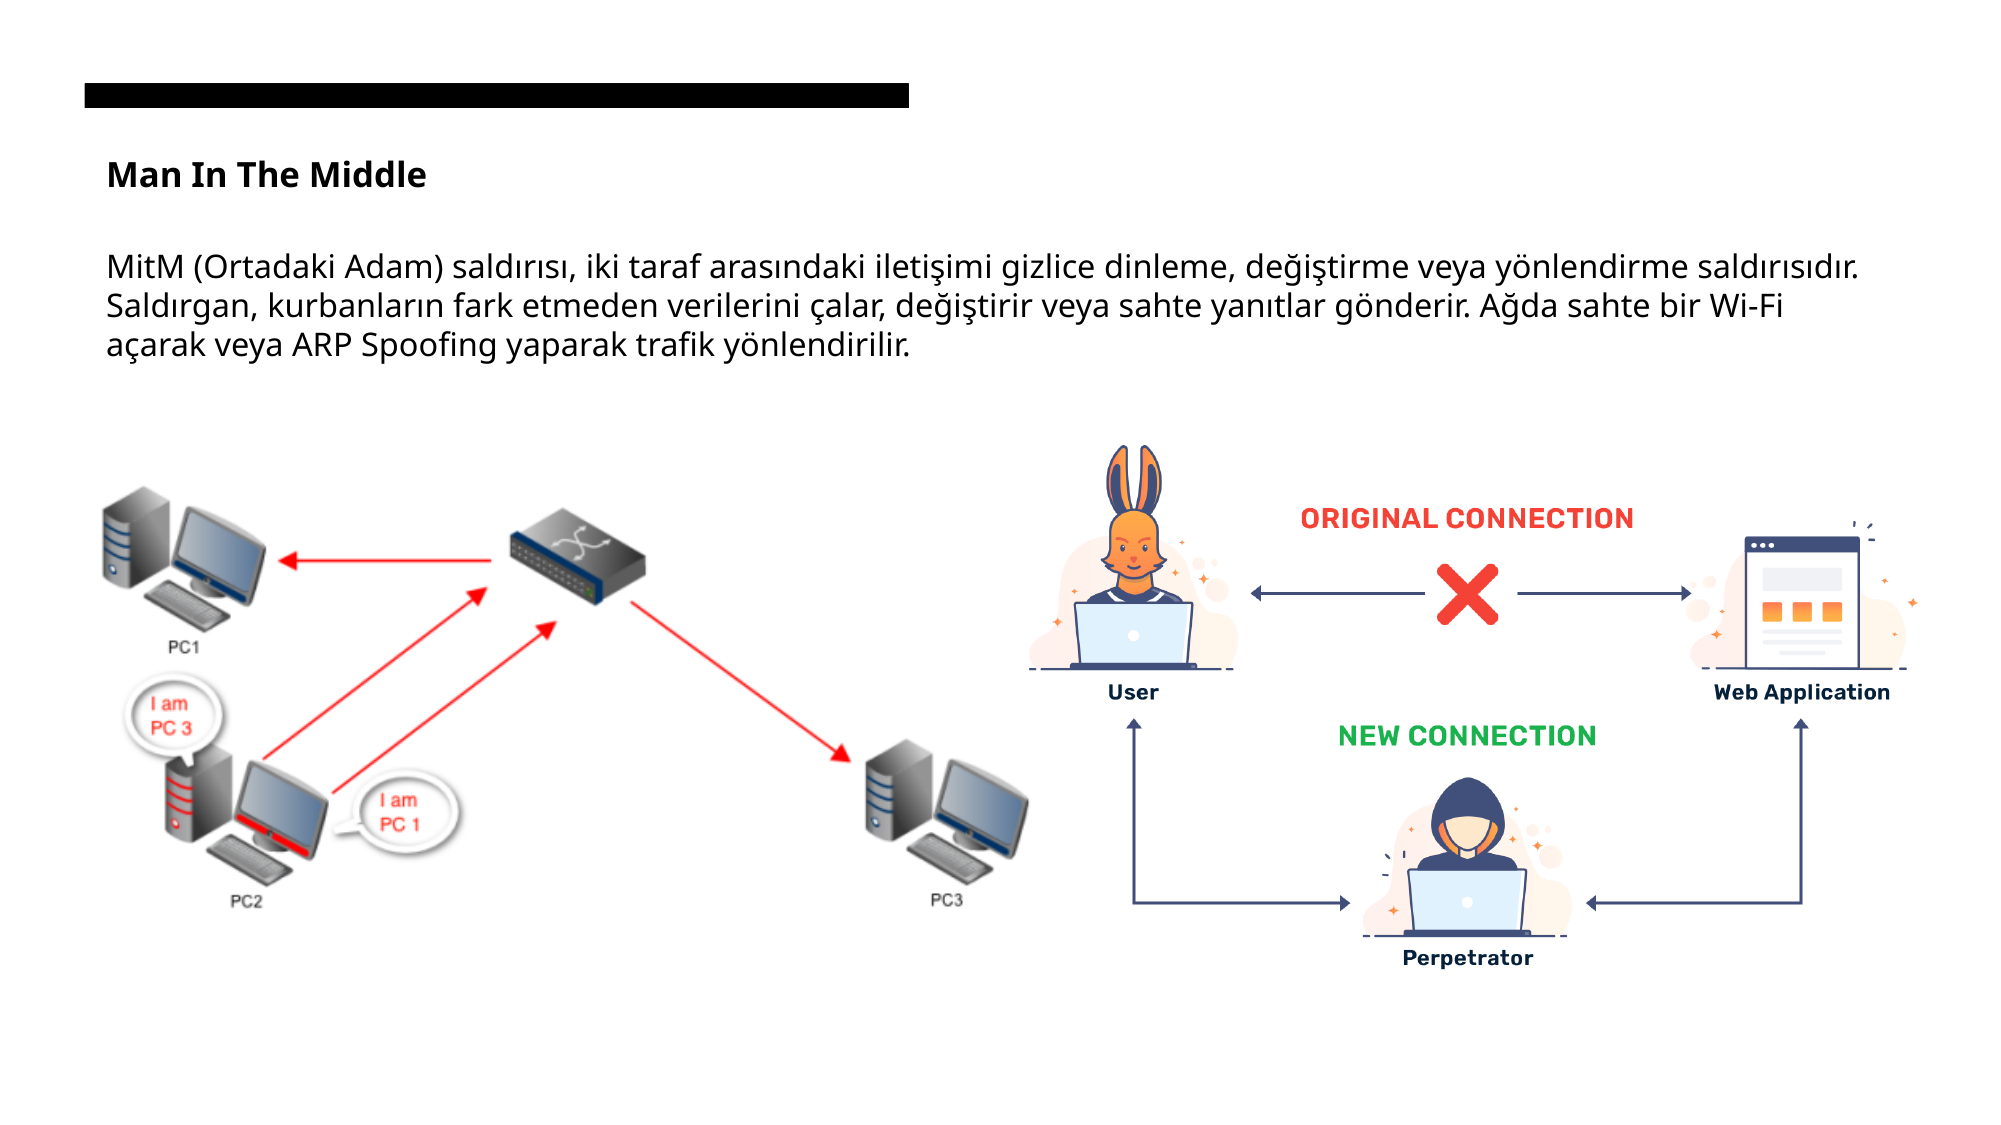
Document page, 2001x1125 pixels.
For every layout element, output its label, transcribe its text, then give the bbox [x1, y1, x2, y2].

picture [90, 422, 1945, 997]
text_box Man In The Middle MitM (Ortadaki Adam) saldırısı, iki taraf arasındaki iletişimi gizlice dinleme, değiştirme veya yönlendirme saldırısıdır. Saldırgan, kurbanların fark etmeden verilerini çalar, değiştirir veya sahte yanıtlar gönderir. Ağda sahte bir Wi-Fi açarak veya ARP Spoofing yaparak trafik yönlendirilir. [91, 145, 1909, 372]
